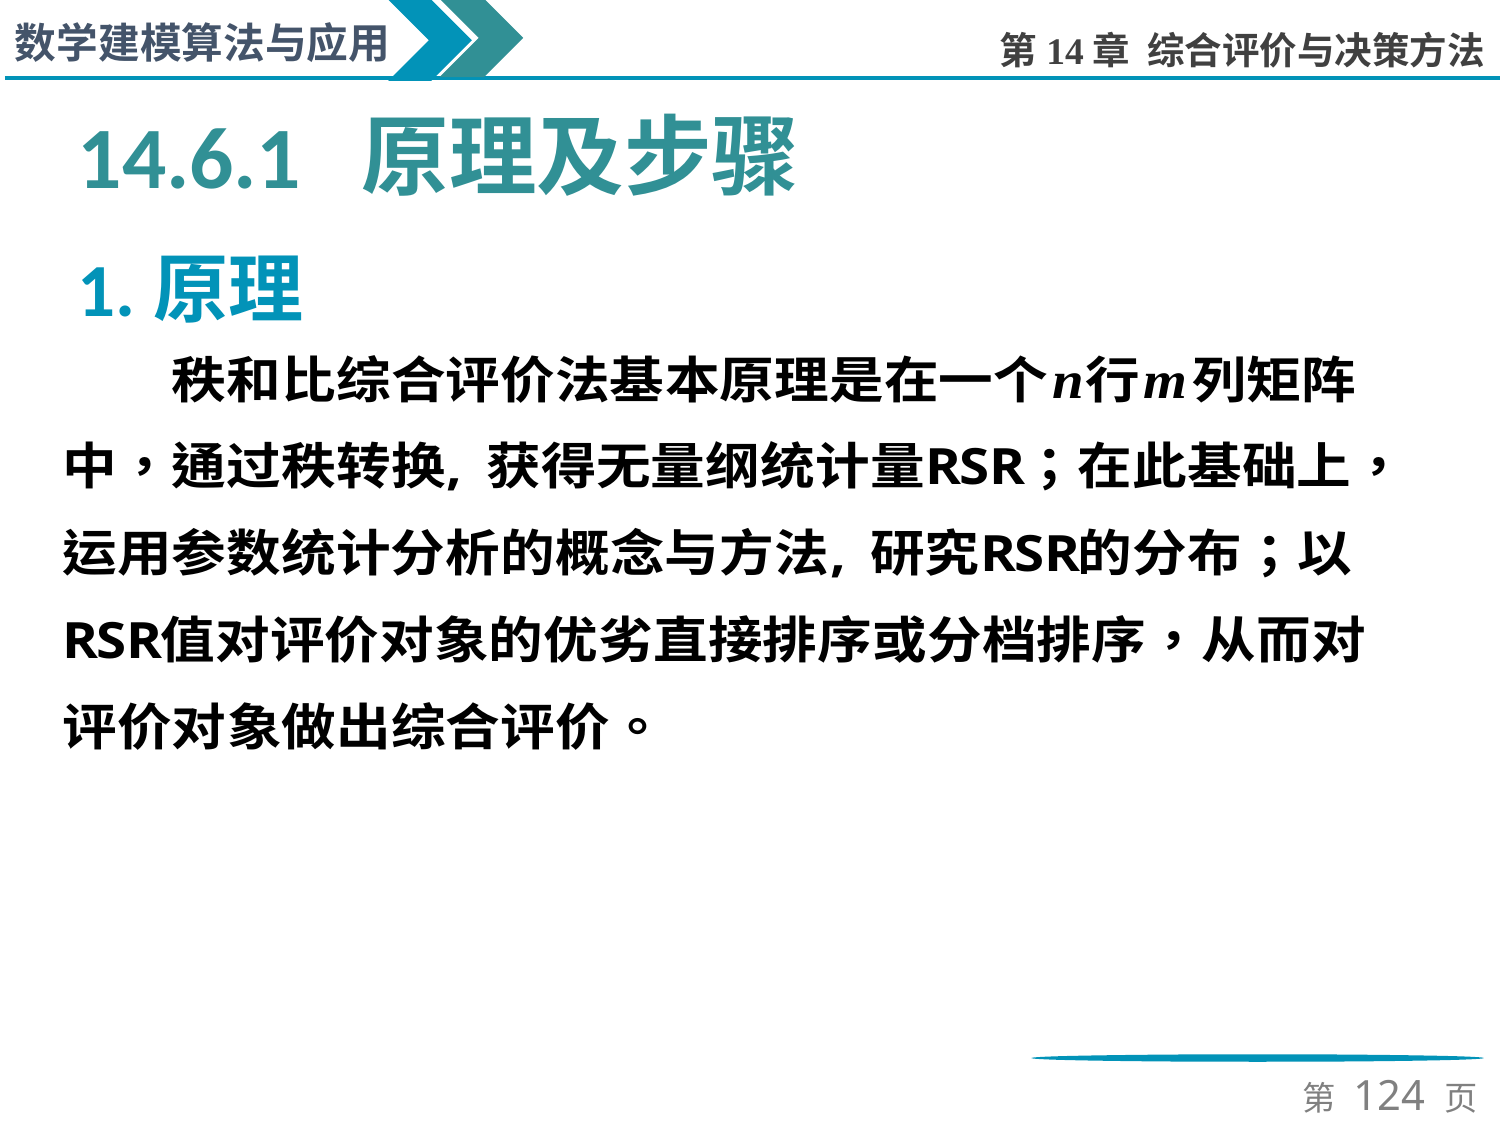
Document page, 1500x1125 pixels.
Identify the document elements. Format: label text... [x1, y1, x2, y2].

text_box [62, 339, 1417, 861]
text_box 1.原理 [63, 234, 1100, 339]
text_box 14.6.1 原理及步骤 [63, 94, 1100, 214]
